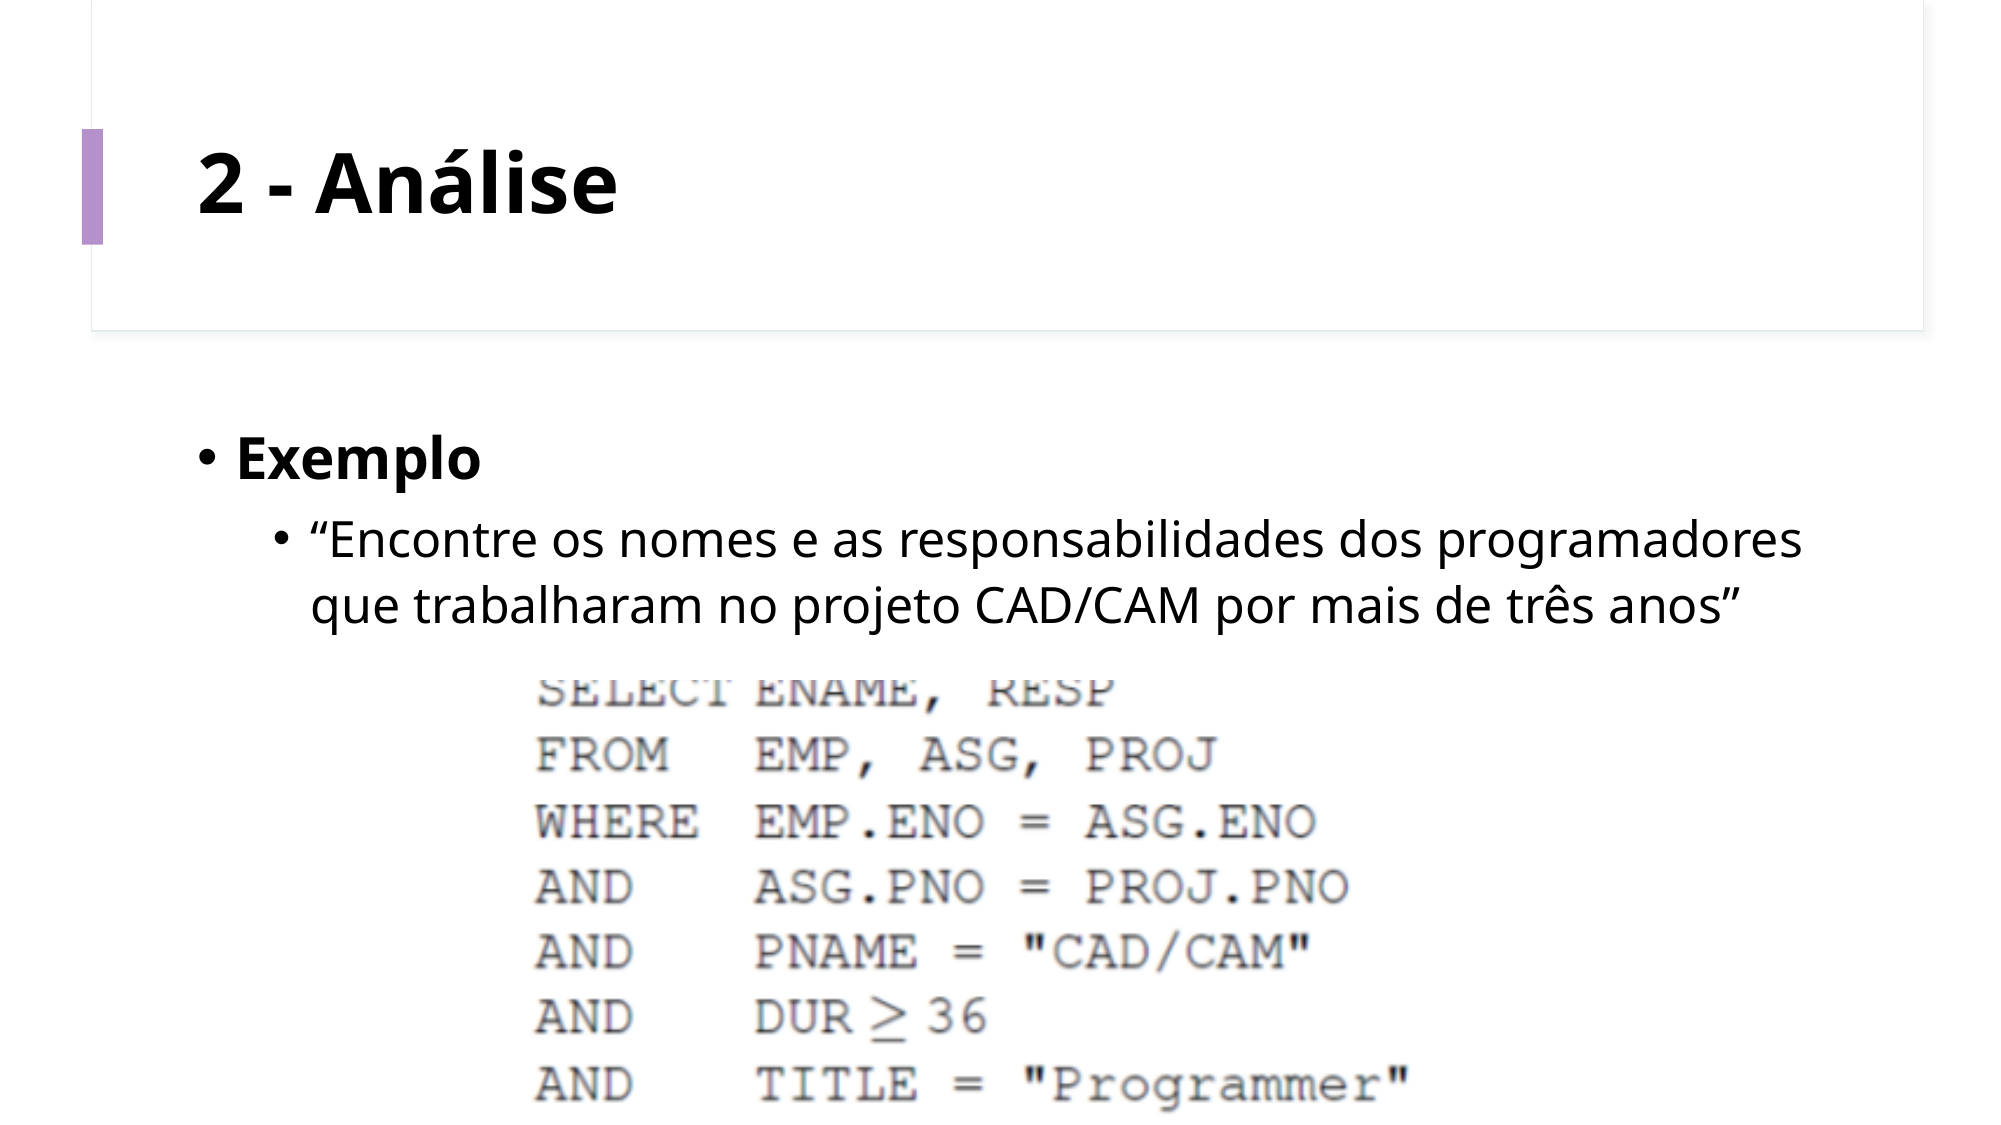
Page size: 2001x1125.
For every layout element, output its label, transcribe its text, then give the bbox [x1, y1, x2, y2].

list Exemplo “Encontre os nomes e as responsabilidades dos programadores que trabalharam no projeto CAD/CAM por mais de três anos” [183, 406, 1851, 1013]
picture [526, 679, 1414, 1117]
title 2 - Análise [183, 90, 1851, 284]
